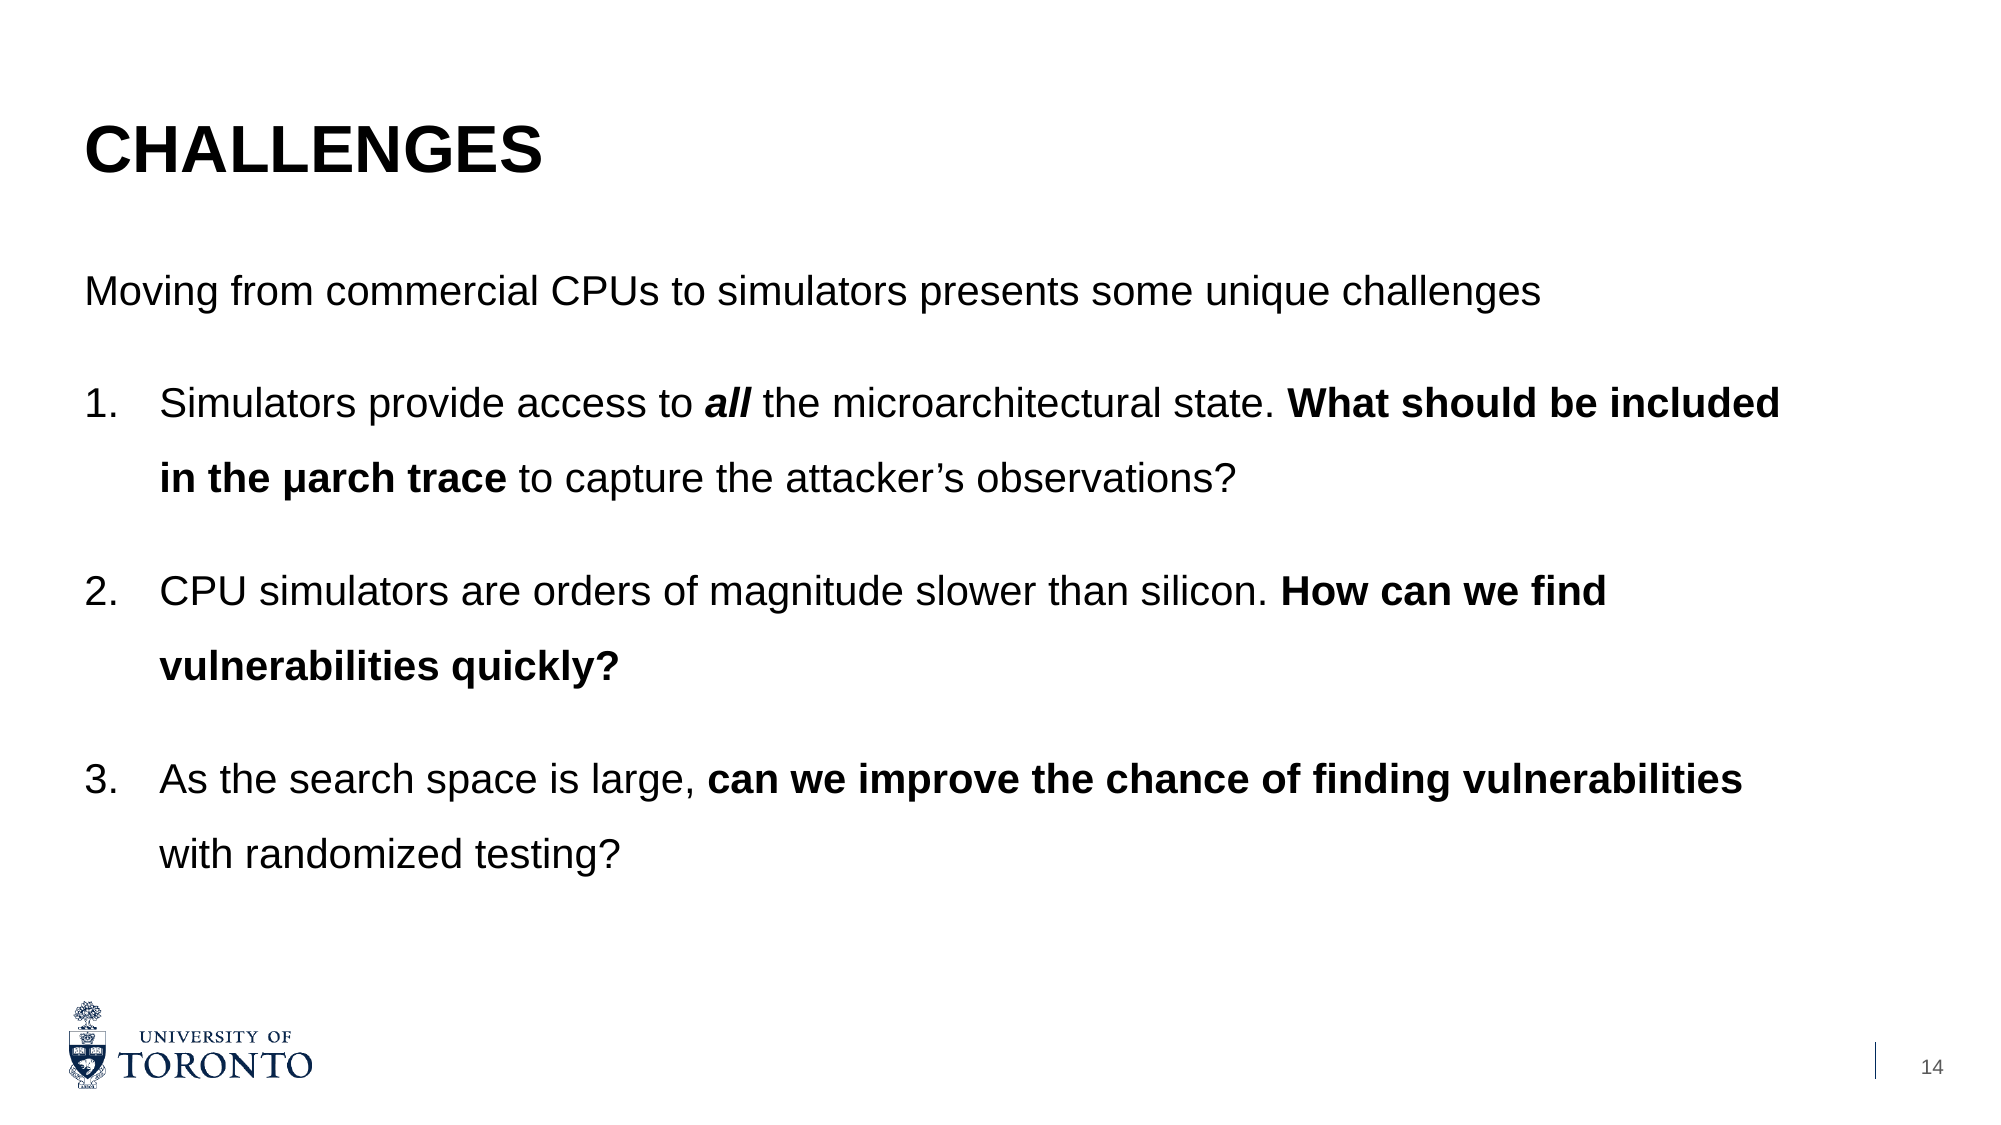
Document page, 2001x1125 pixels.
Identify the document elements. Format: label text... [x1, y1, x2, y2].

slide_number 14 [1896, 1036, 1969, 1097]
picture [69, 1001, 312, 1089]
list Moving from commercial CPUs to simulators presents some unique challenges Simulators provide access to all the microarchitectural state. What should be included in the μarch trace to capture the attacker’s observations? CPU simulators are orders of magnitude slower than silicon. How can we find vulnerabilities quickly? As the search space is large, can we improve the chance of finding vulnerabilities with randomized testing? [69, 230, 1833, 964]
title Challenges [69, 50, 1897, 195]
